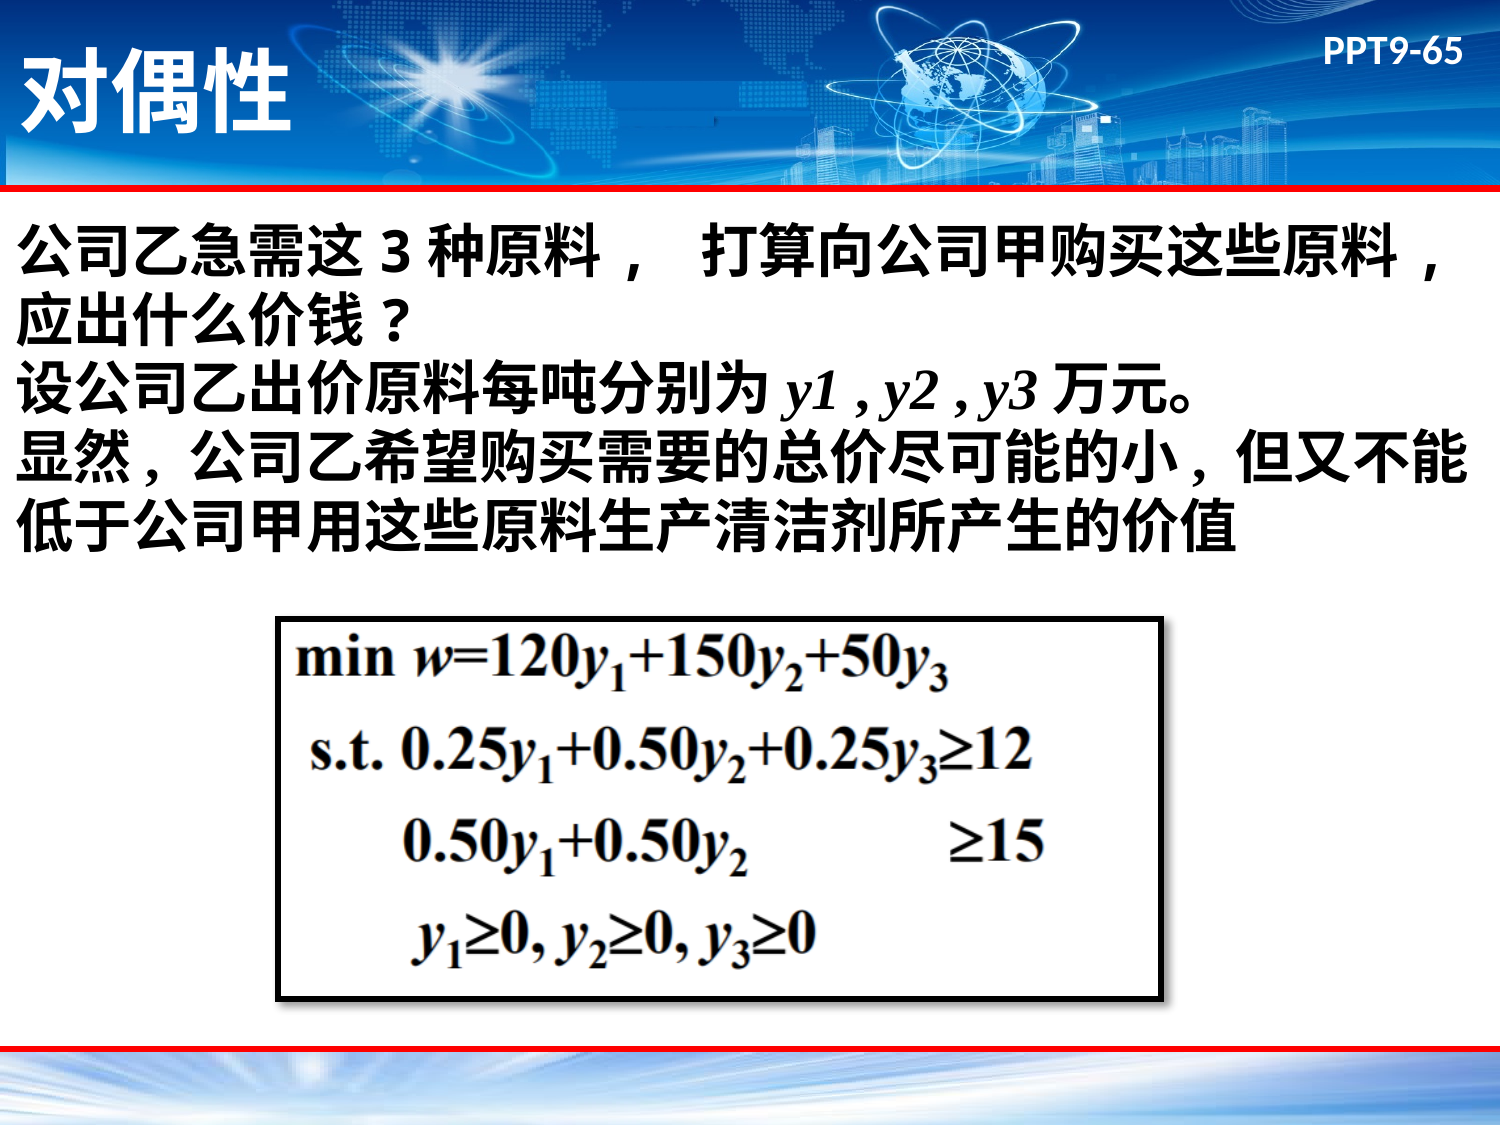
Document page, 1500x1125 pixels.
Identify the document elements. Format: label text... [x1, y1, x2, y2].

picture [281, 622, 1159, 996]
title 对偶性 [3, 2, 1500, 189]
picture [0, 1052, 1500, 1125]
list 公司乙急需这3种原料, 打算向公司甲购买这些原料, 应出什么价钱? 设公司乙出价原料每吨分别为y1 , y2 , y3万元。 显然, 公司乙希望购买需要的总价尽可能的小, 但又不能低于公司甲用这些原料生产清洁剂所产生的价值 [0, 207, 1498, 1032]
picture [0, 0, 1500, 185]
